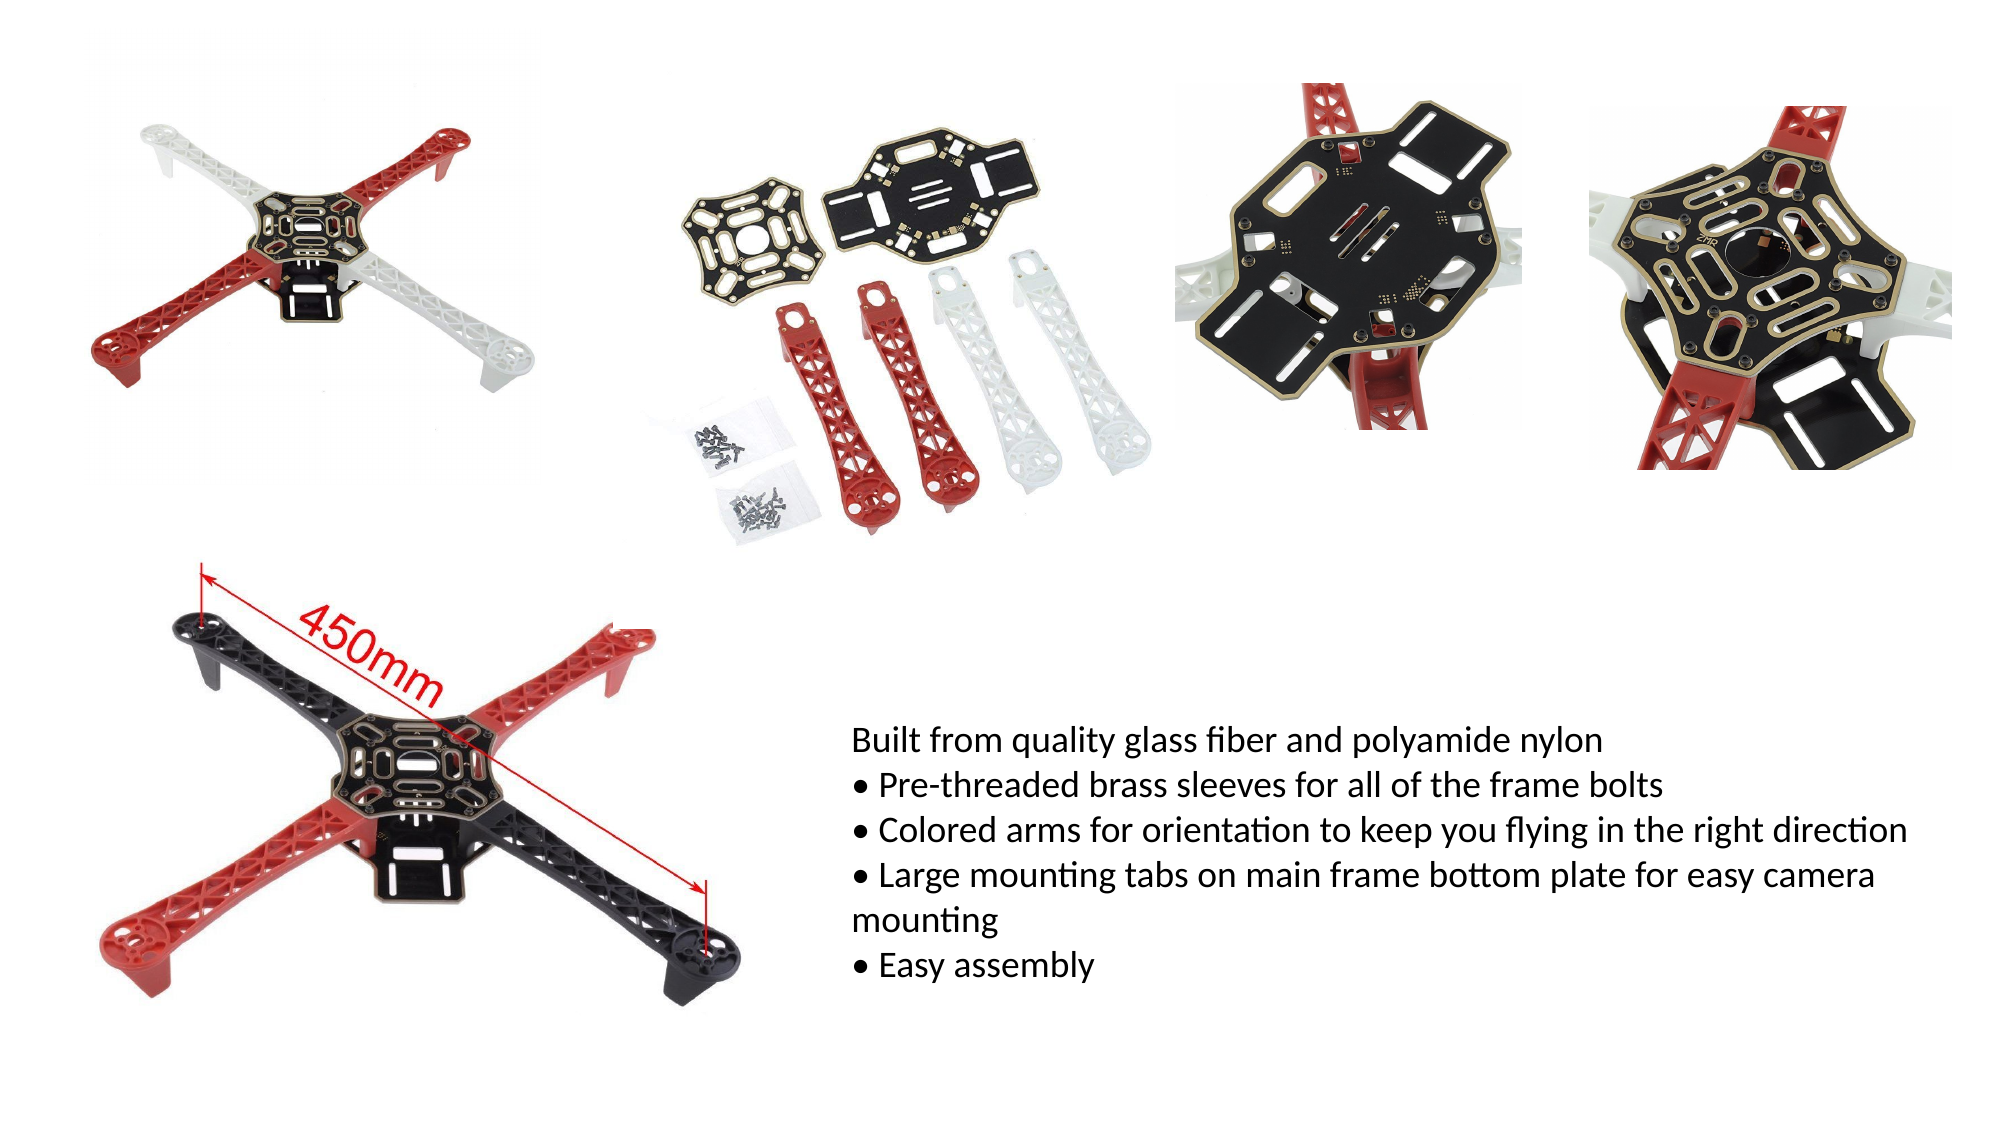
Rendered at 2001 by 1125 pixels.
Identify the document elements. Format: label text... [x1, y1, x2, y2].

text_box Built from quality glass fiber and polyamide nylon • Pre-threaded brass sleeves for all of the frame bolts • Colored arms for orientation to keep you flying in the right direction • Large mounting tabs on main frame bottom plate for easy camera mounting • Easy assembly [836, 707, 1966, 993]
picture [1589, 106, 1952, 470]
picture [84, 66, 1522, 1038]
picture [84, 28, 541, 485]
